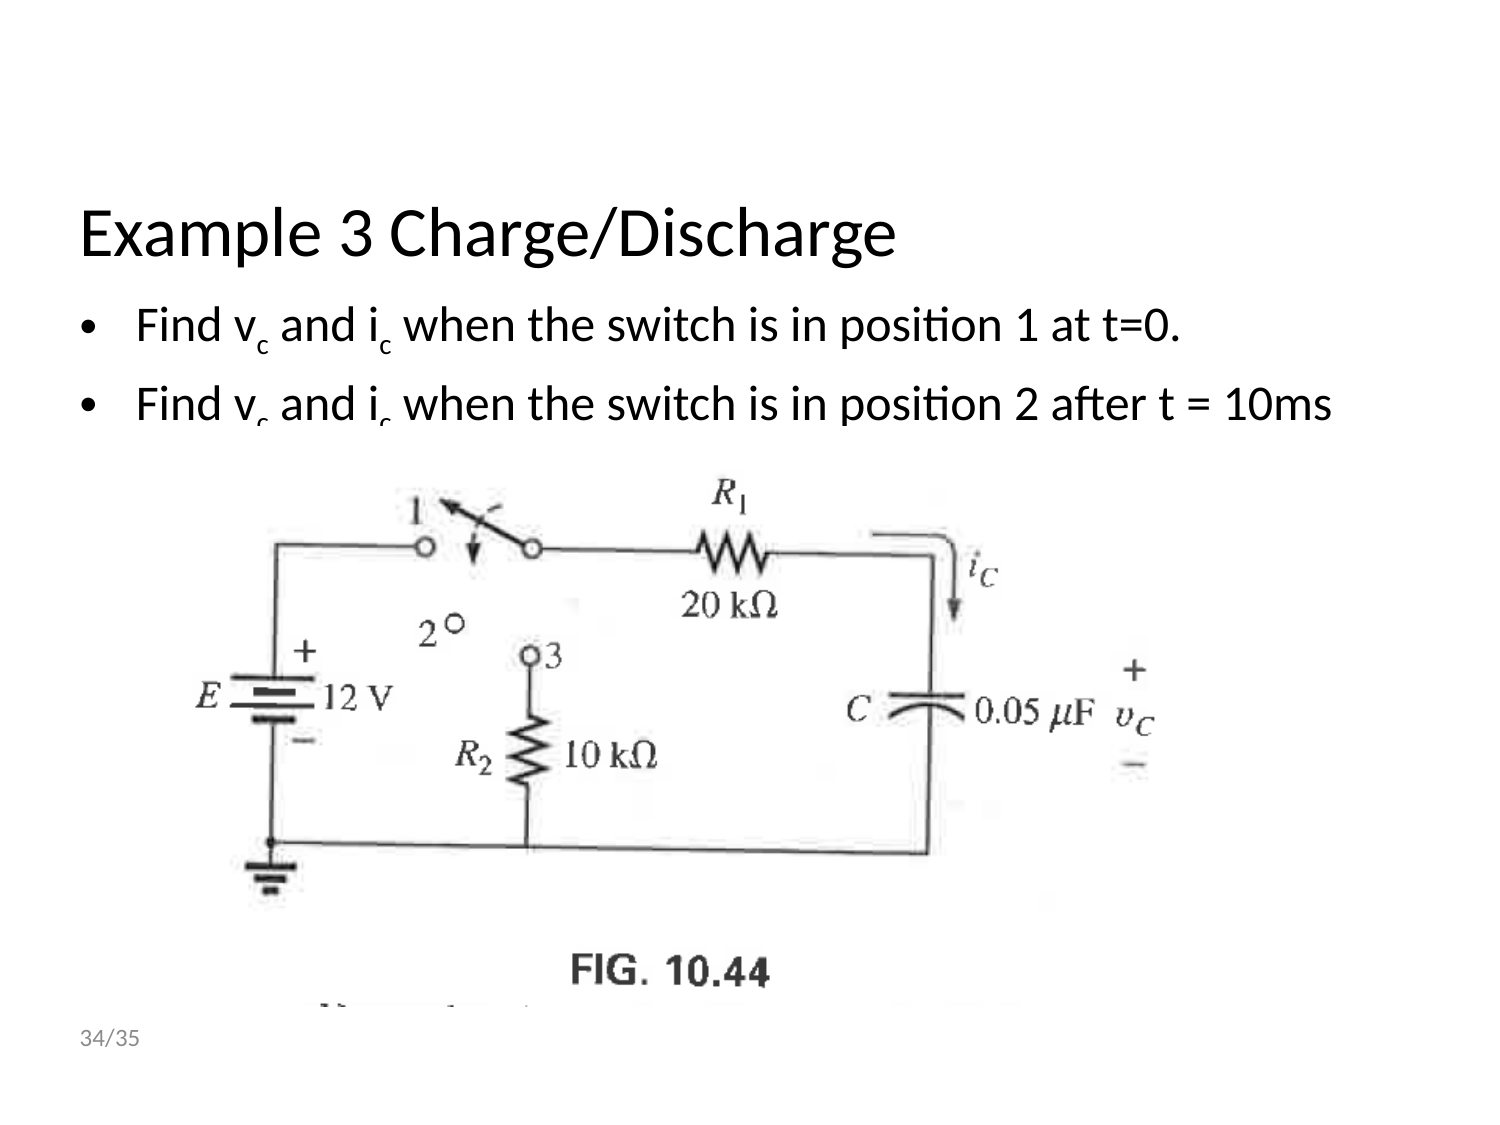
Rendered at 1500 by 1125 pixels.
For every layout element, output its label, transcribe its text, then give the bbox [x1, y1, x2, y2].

list Find vc and ic when the switch is in position 1 at t=0. Find vc and ic when the switch is in position 2 after t = 10ms [64, 284, 1396, 431]
slide_number 34/35 [64, 1006, 415, 1067]
title Example 3 Charge/Discharge [64, 171, 1338, 284]
picture [141, 426, 1189, 1007]
